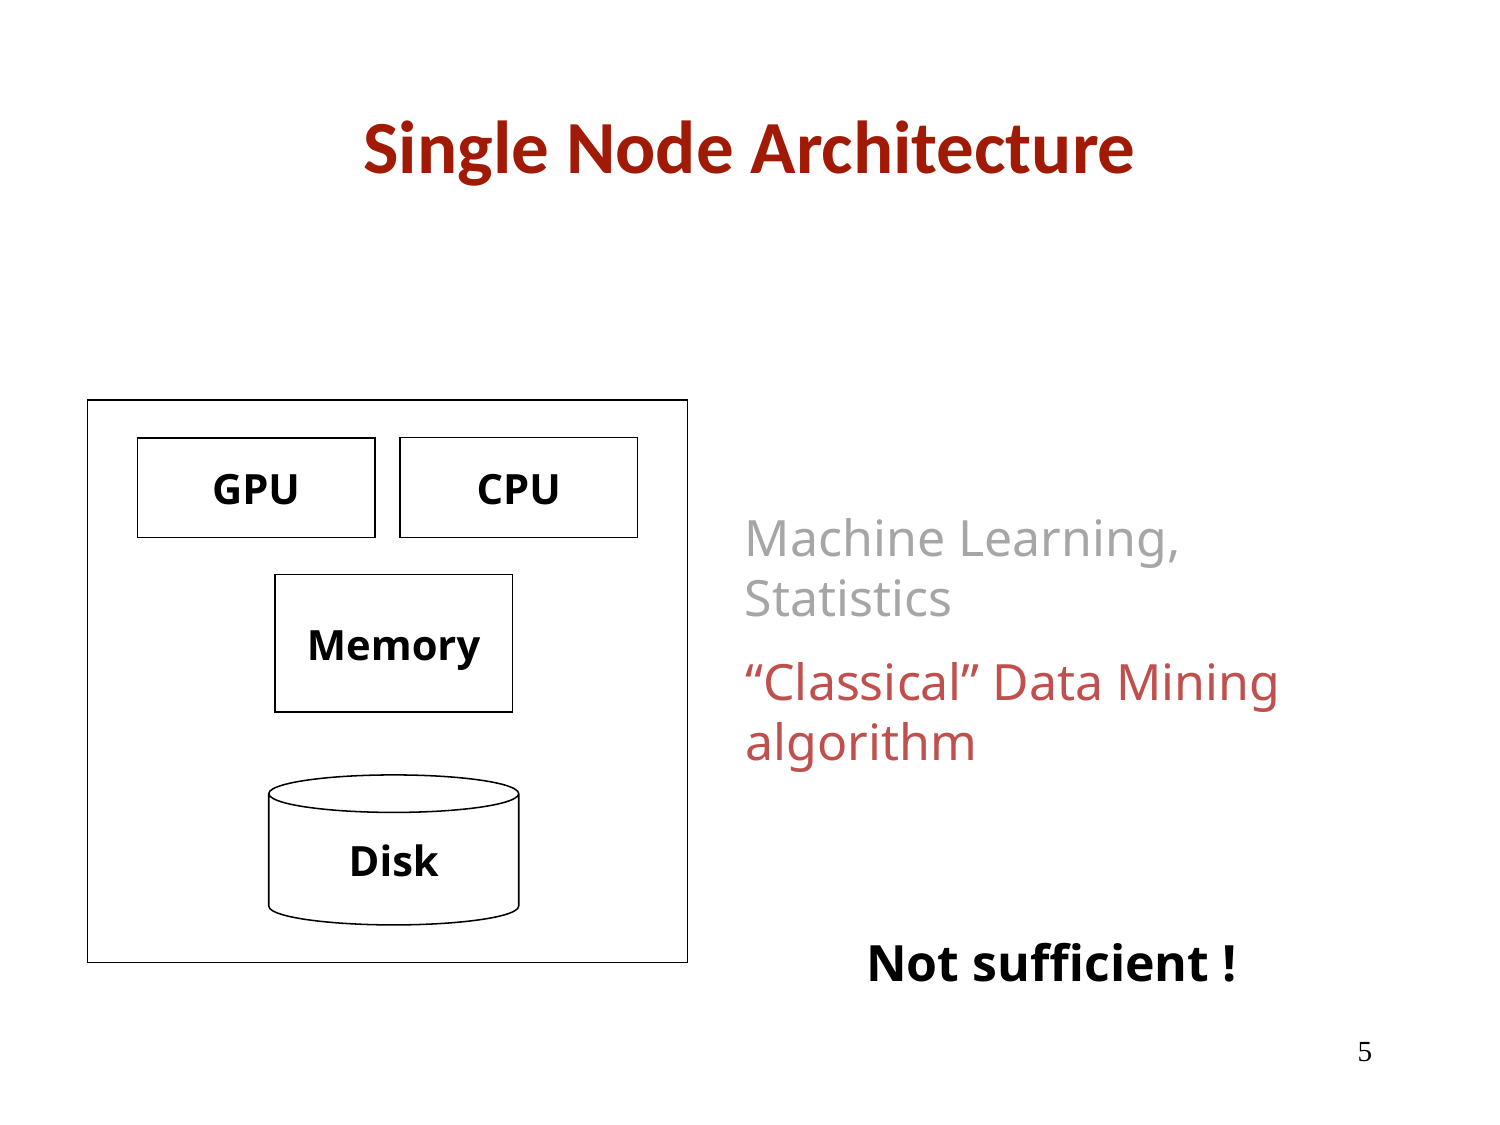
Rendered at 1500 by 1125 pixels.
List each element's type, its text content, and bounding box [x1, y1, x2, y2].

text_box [87, 399, 688, 963]
slide_number 5 [1074, 1025, 1388, 1100]
title Single Node Architecture [112, 50, 1388, 238]
text_box Not sufficient ! [851, 924, 1272, 1000]
text_box “Classical” Data Mining algorithm [730, 643, 1500, 779]
text_box Machine Learning, Statistics [730, 499, 1393, 635]
